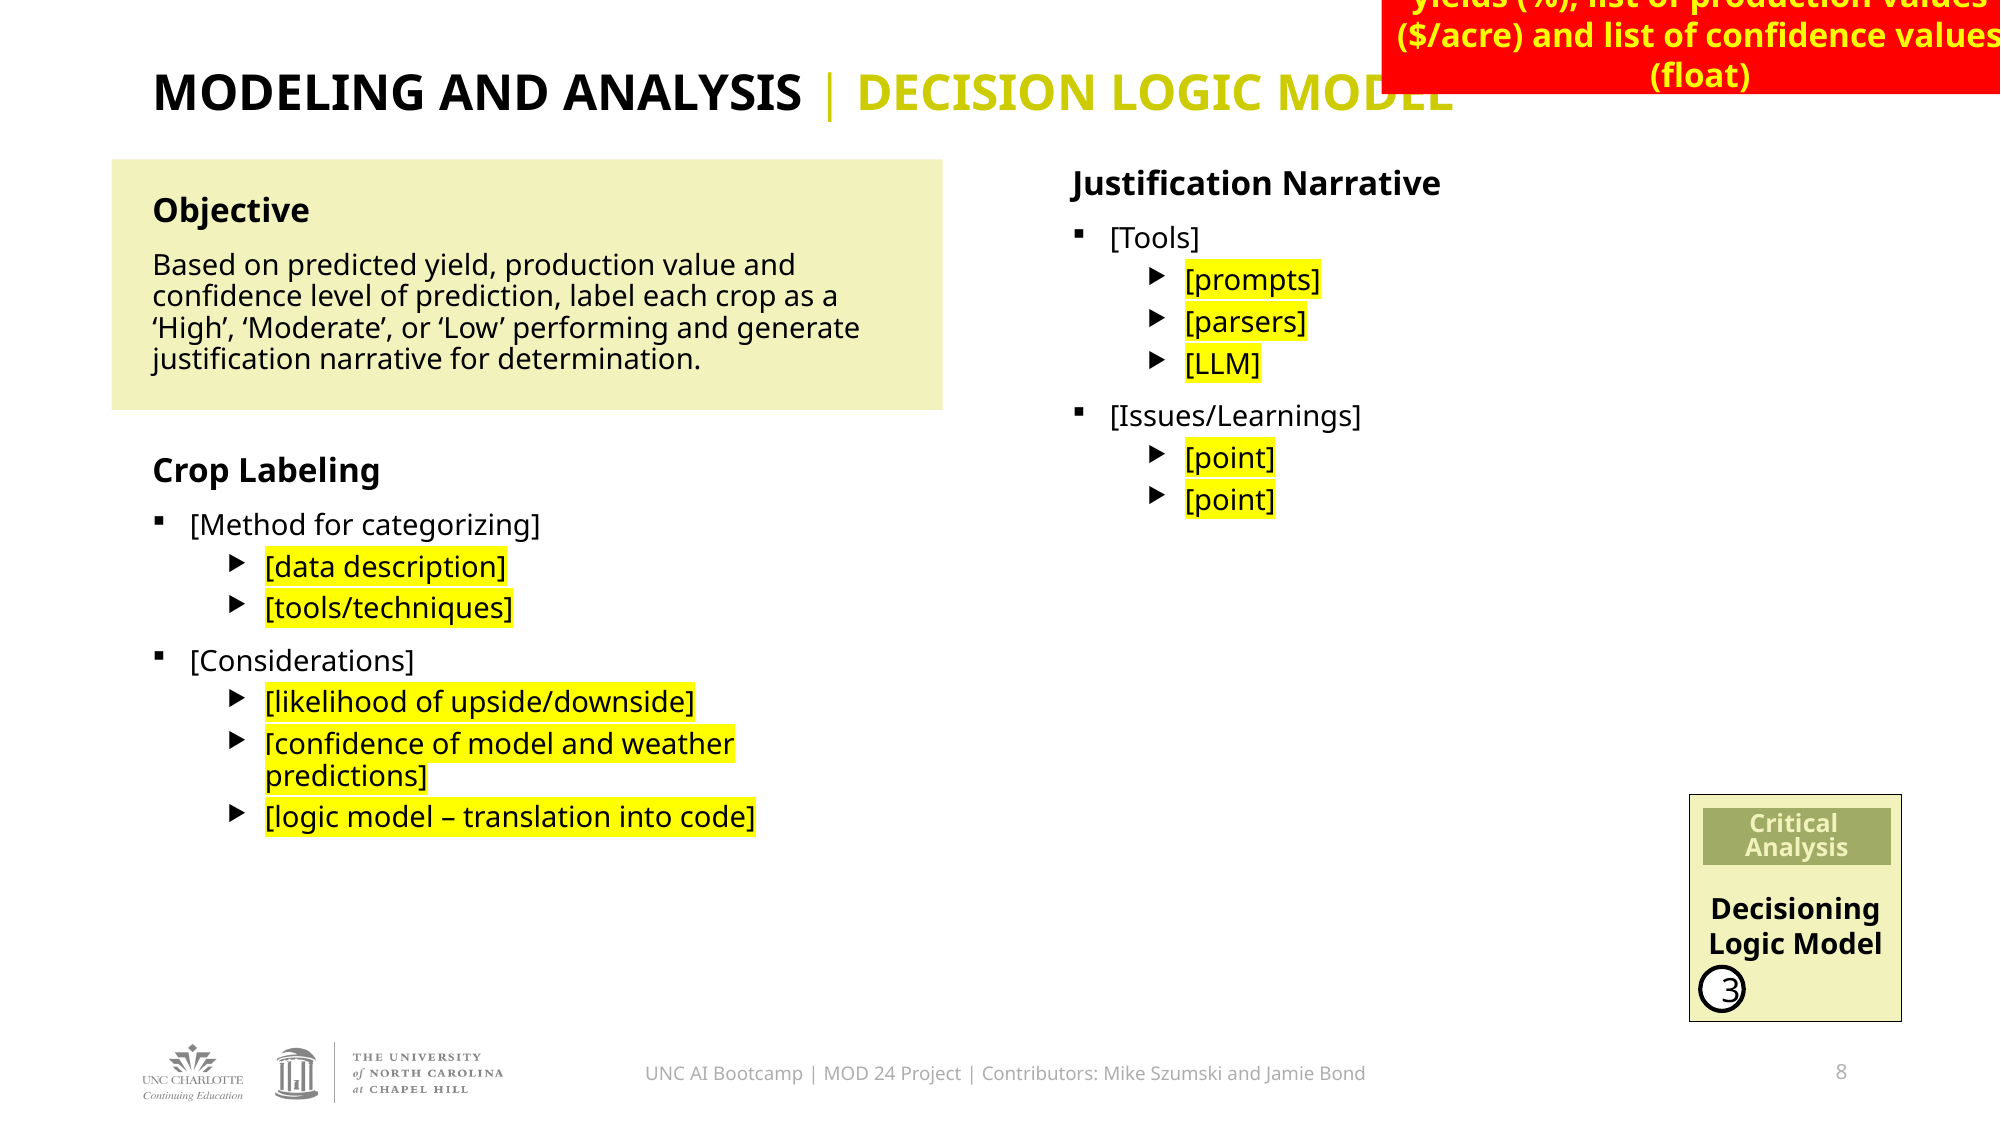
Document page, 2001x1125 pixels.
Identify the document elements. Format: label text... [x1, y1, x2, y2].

title MODELING AND ANALYSIS | DECISION LOGIC MODEL [137, 59, 1863, 129]
list Objective Based on predicted yield, production value and confidence level of prediction, label each crop as a ‘High’, ‘Moderate’, or ‘Low’ performing and generate justification narrative for determination. Crop Labeling [Method for categorizing] [data description] [tools/techniques] [Considerations] [likelihood of upside/downside] [confidence of model and weather predictions] [logic model – translation into code] [137, 185, 917, 981]
footer UNC AI Bootcamp | MOD 24 Project | Contributors: Mike Szumski and Jamie Bond [602, 1042, 1408, 1103]
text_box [1689, 794, 1903, 1022]
text_box [110, 158, 944, 411]
text_box Assumes input will be a list of list of yields (%), list of production values ($/acre) and list of confidence values (float) [1380, 0, 2000, 96]
slide_number 8 [1412, 1042, 1863, 1103]
text_box Justification Narrative [Tools] [prompts] [parsers] [LLM] [Issues/Learnings] [point] [point] [1057, 159, 1837, 955]
